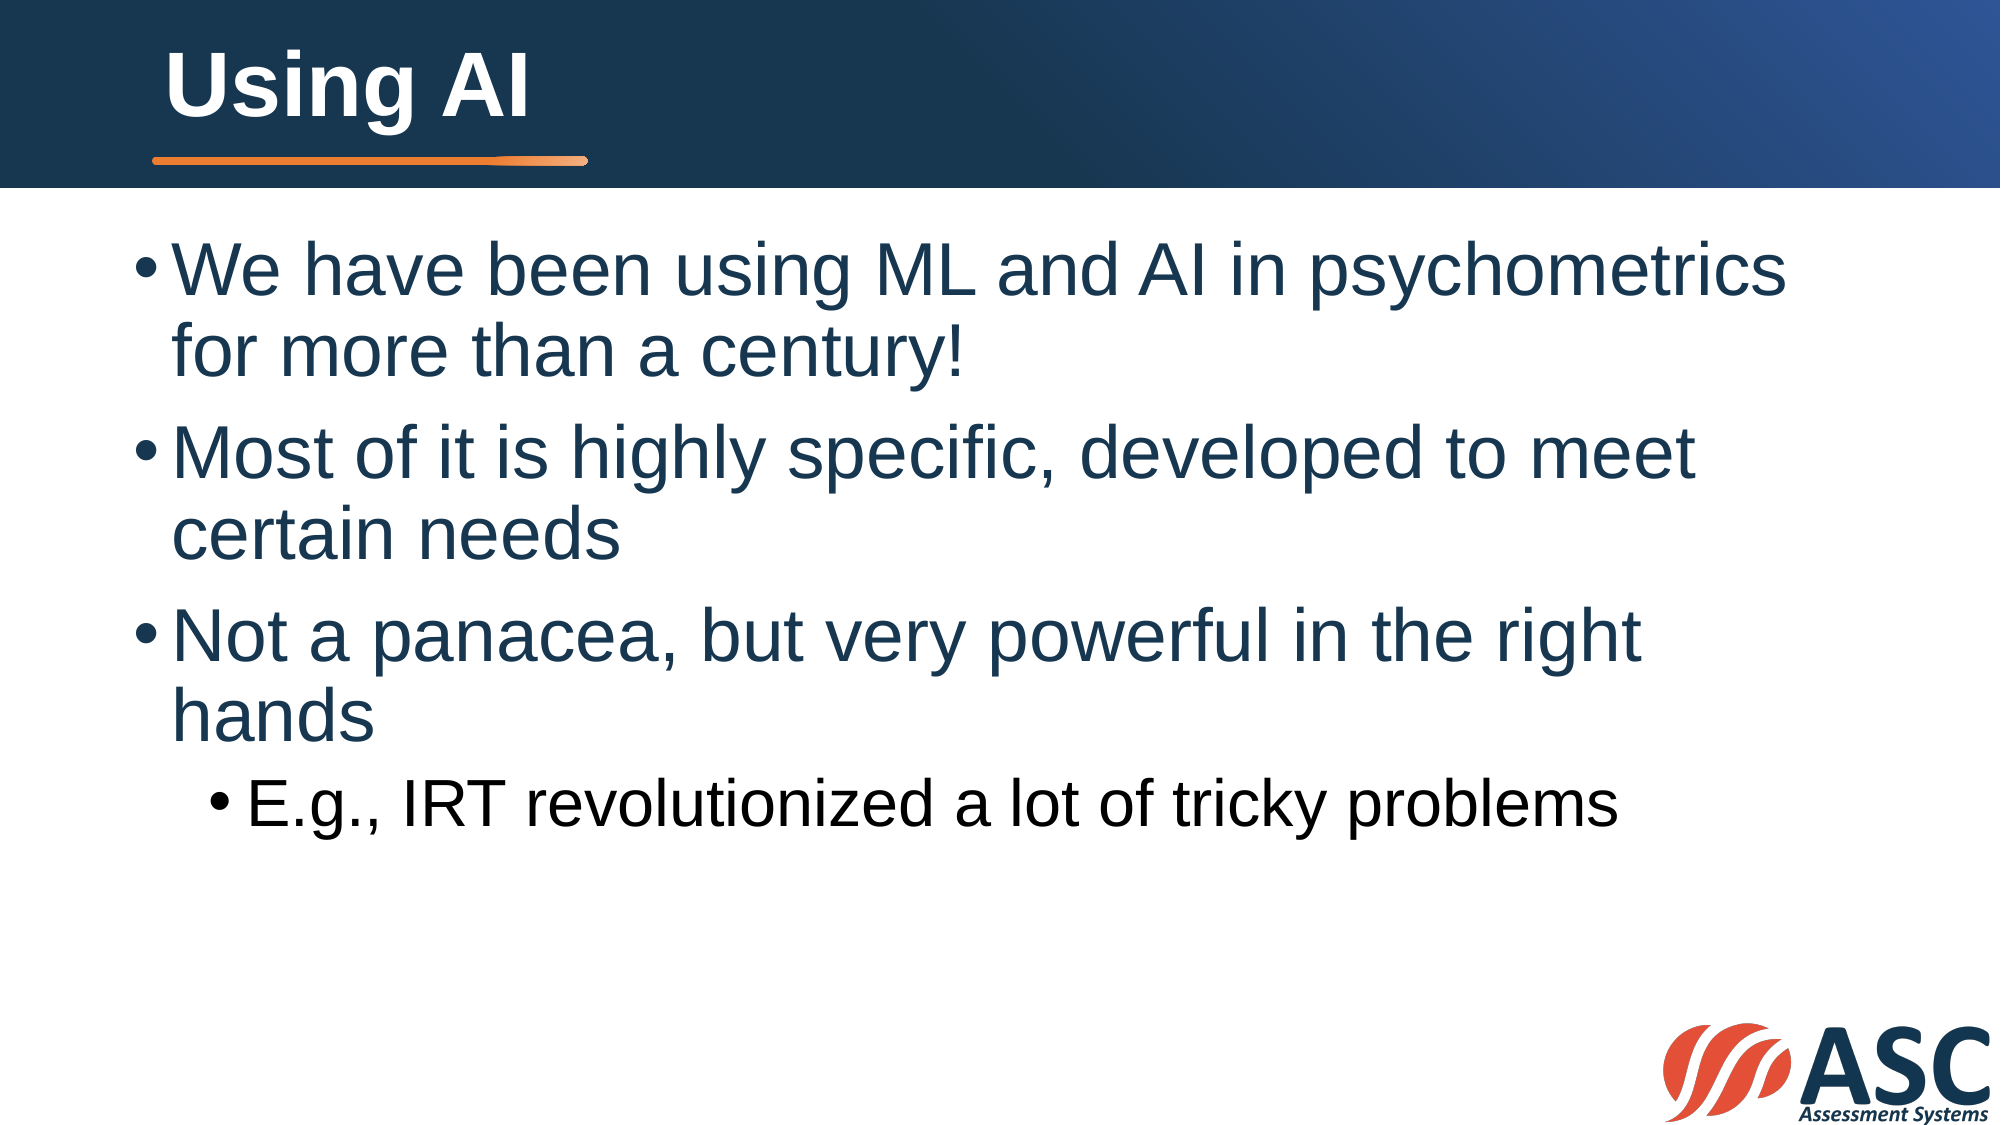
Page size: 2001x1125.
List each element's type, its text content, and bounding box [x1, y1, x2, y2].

title Using AI [149, 24, 1656, 148]
picture [1662, 1022, 2000, 1125]
list We have been using ML and AI in psychometrics for more than a century! Most of it is highly specific, developed to meet certain needs Not a panacea, but very powerful in the right hands E.g., IRT revolutionized a lot of tricky problems [119, 223, 1844, 986]
